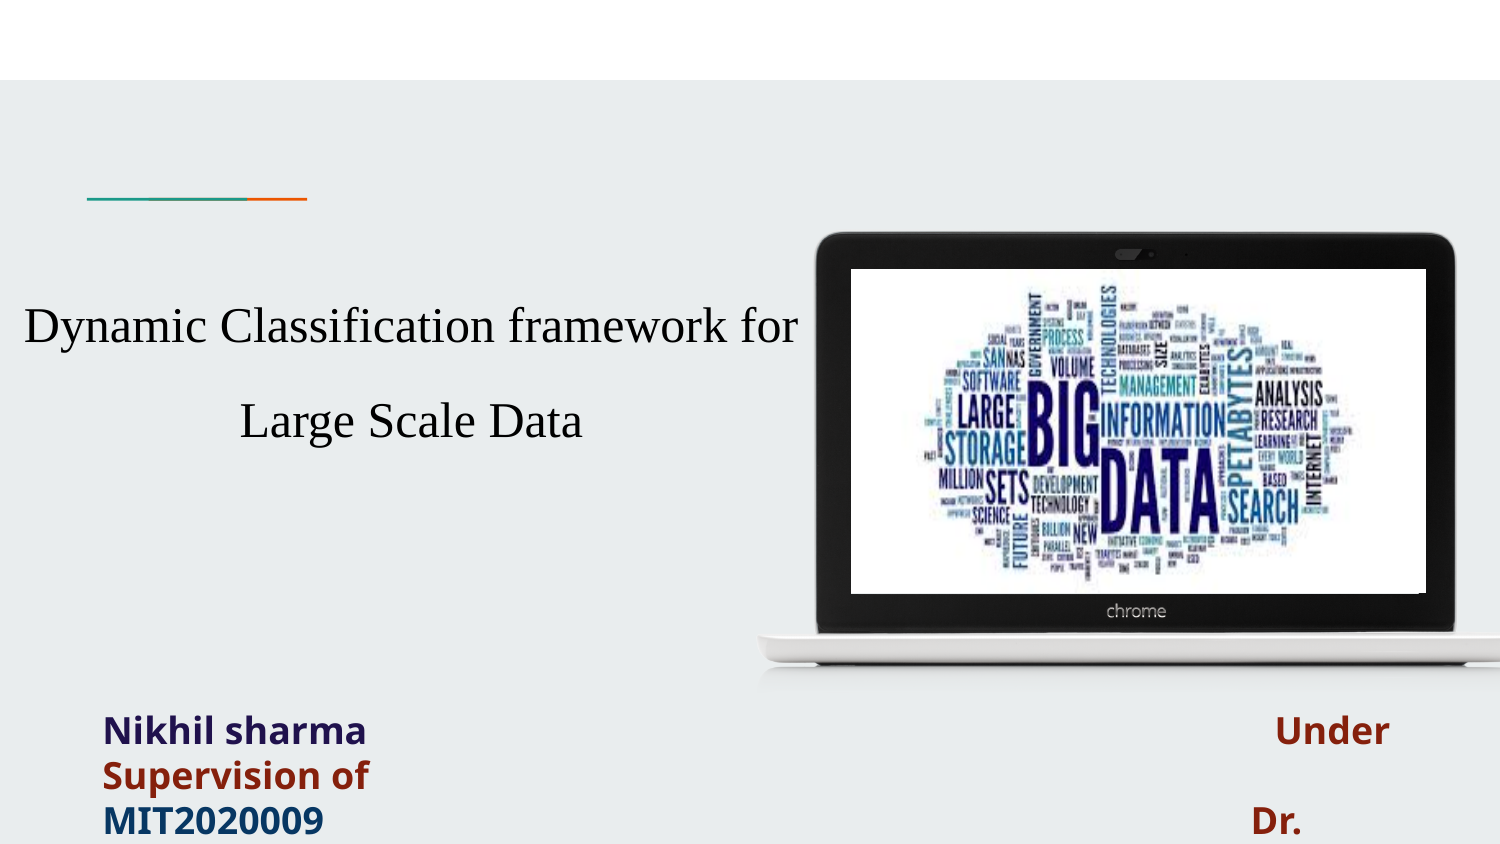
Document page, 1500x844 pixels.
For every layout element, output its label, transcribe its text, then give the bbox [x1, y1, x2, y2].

subtitle Nikhil sharma Under Supervision of MIT2020009 Dr. Manish Kumar [87, 691, 1458, 827]
picture [755, 229, 1500, 693]
title Dynamic Classification framework for Large Scale Data [0, 243, 750, 462]
